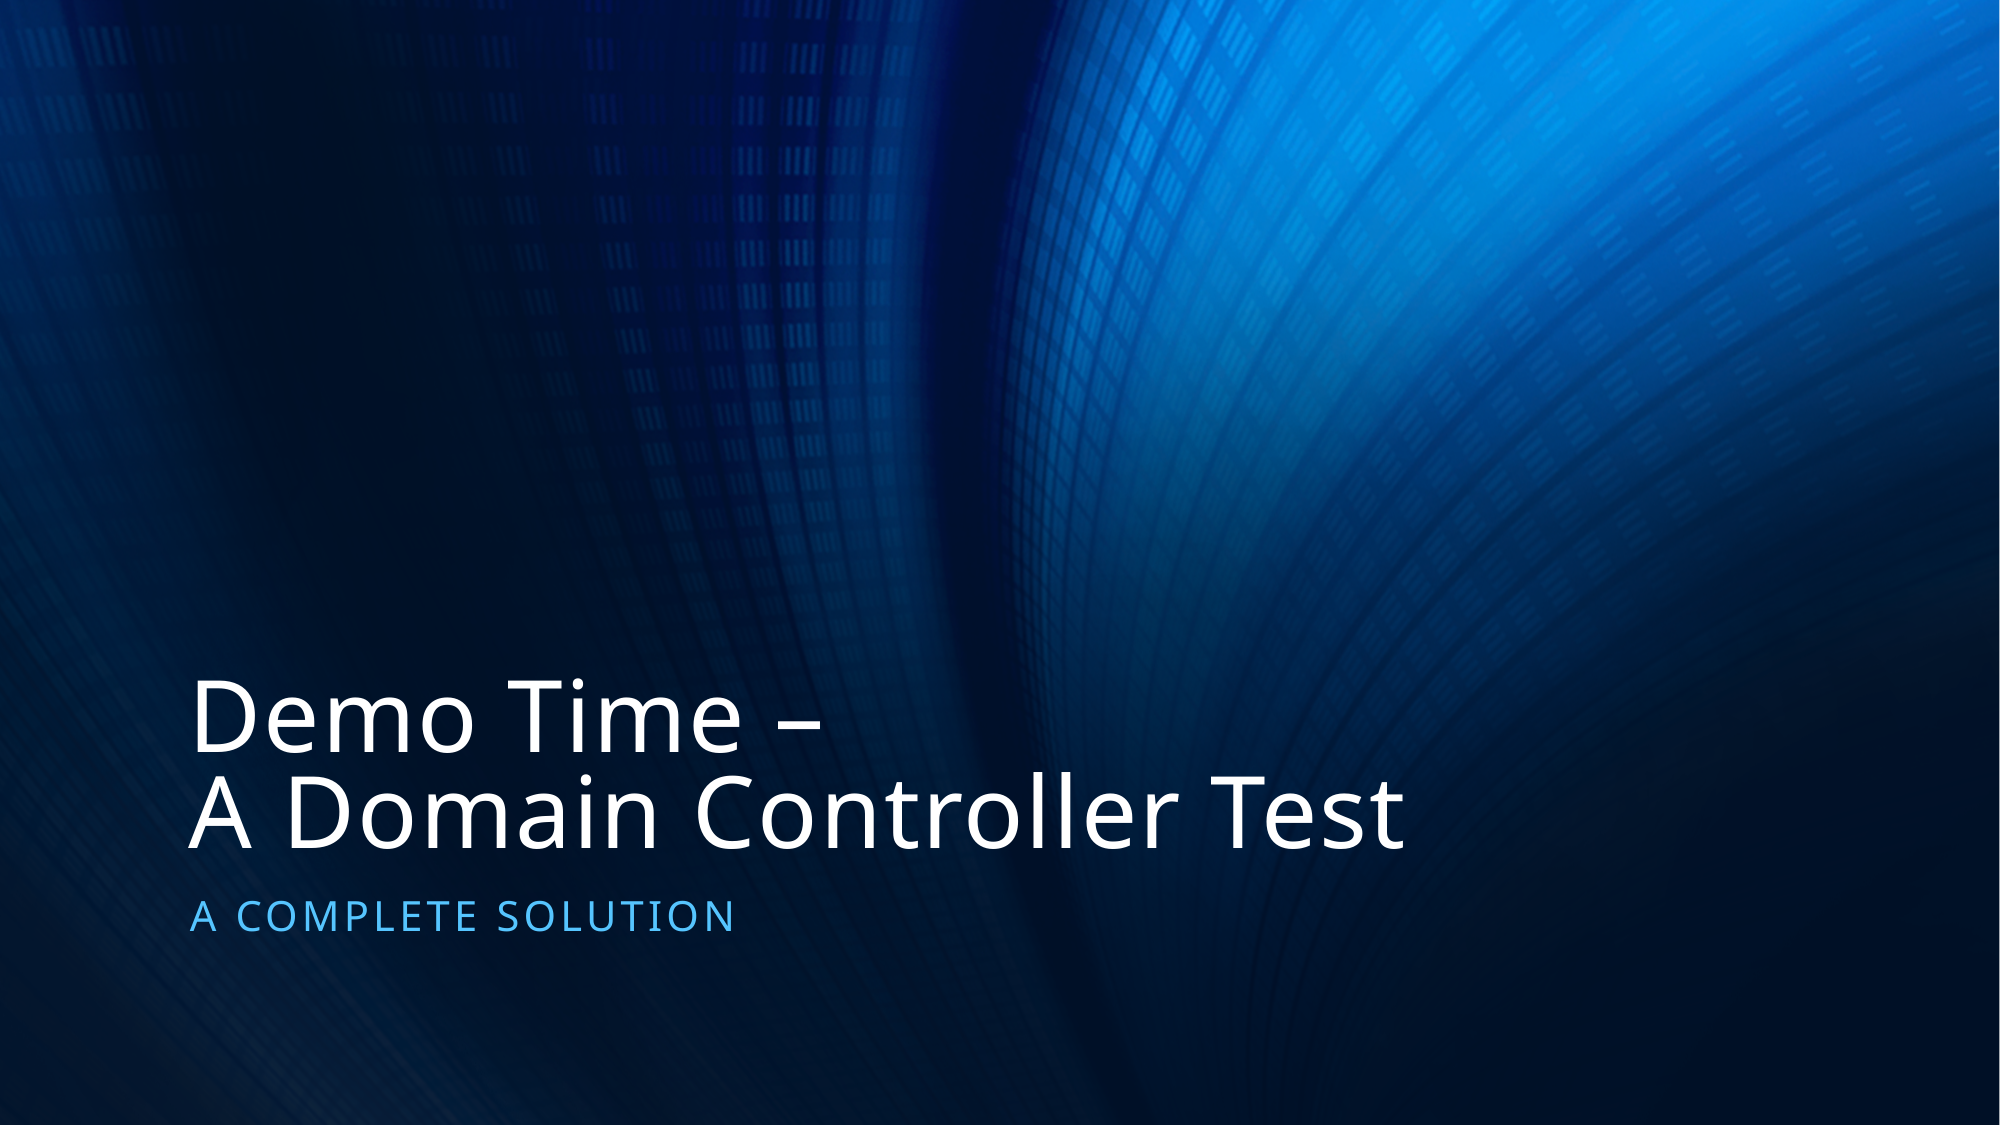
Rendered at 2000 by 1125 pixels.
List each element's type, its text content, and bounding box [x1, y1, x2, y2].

title Demo Time – A Domain Controller Test [173, 412, 1600, 875]
list A complete Solution [174, 887, 1600, 988]
picture [0, 0, 2000, 1125]
